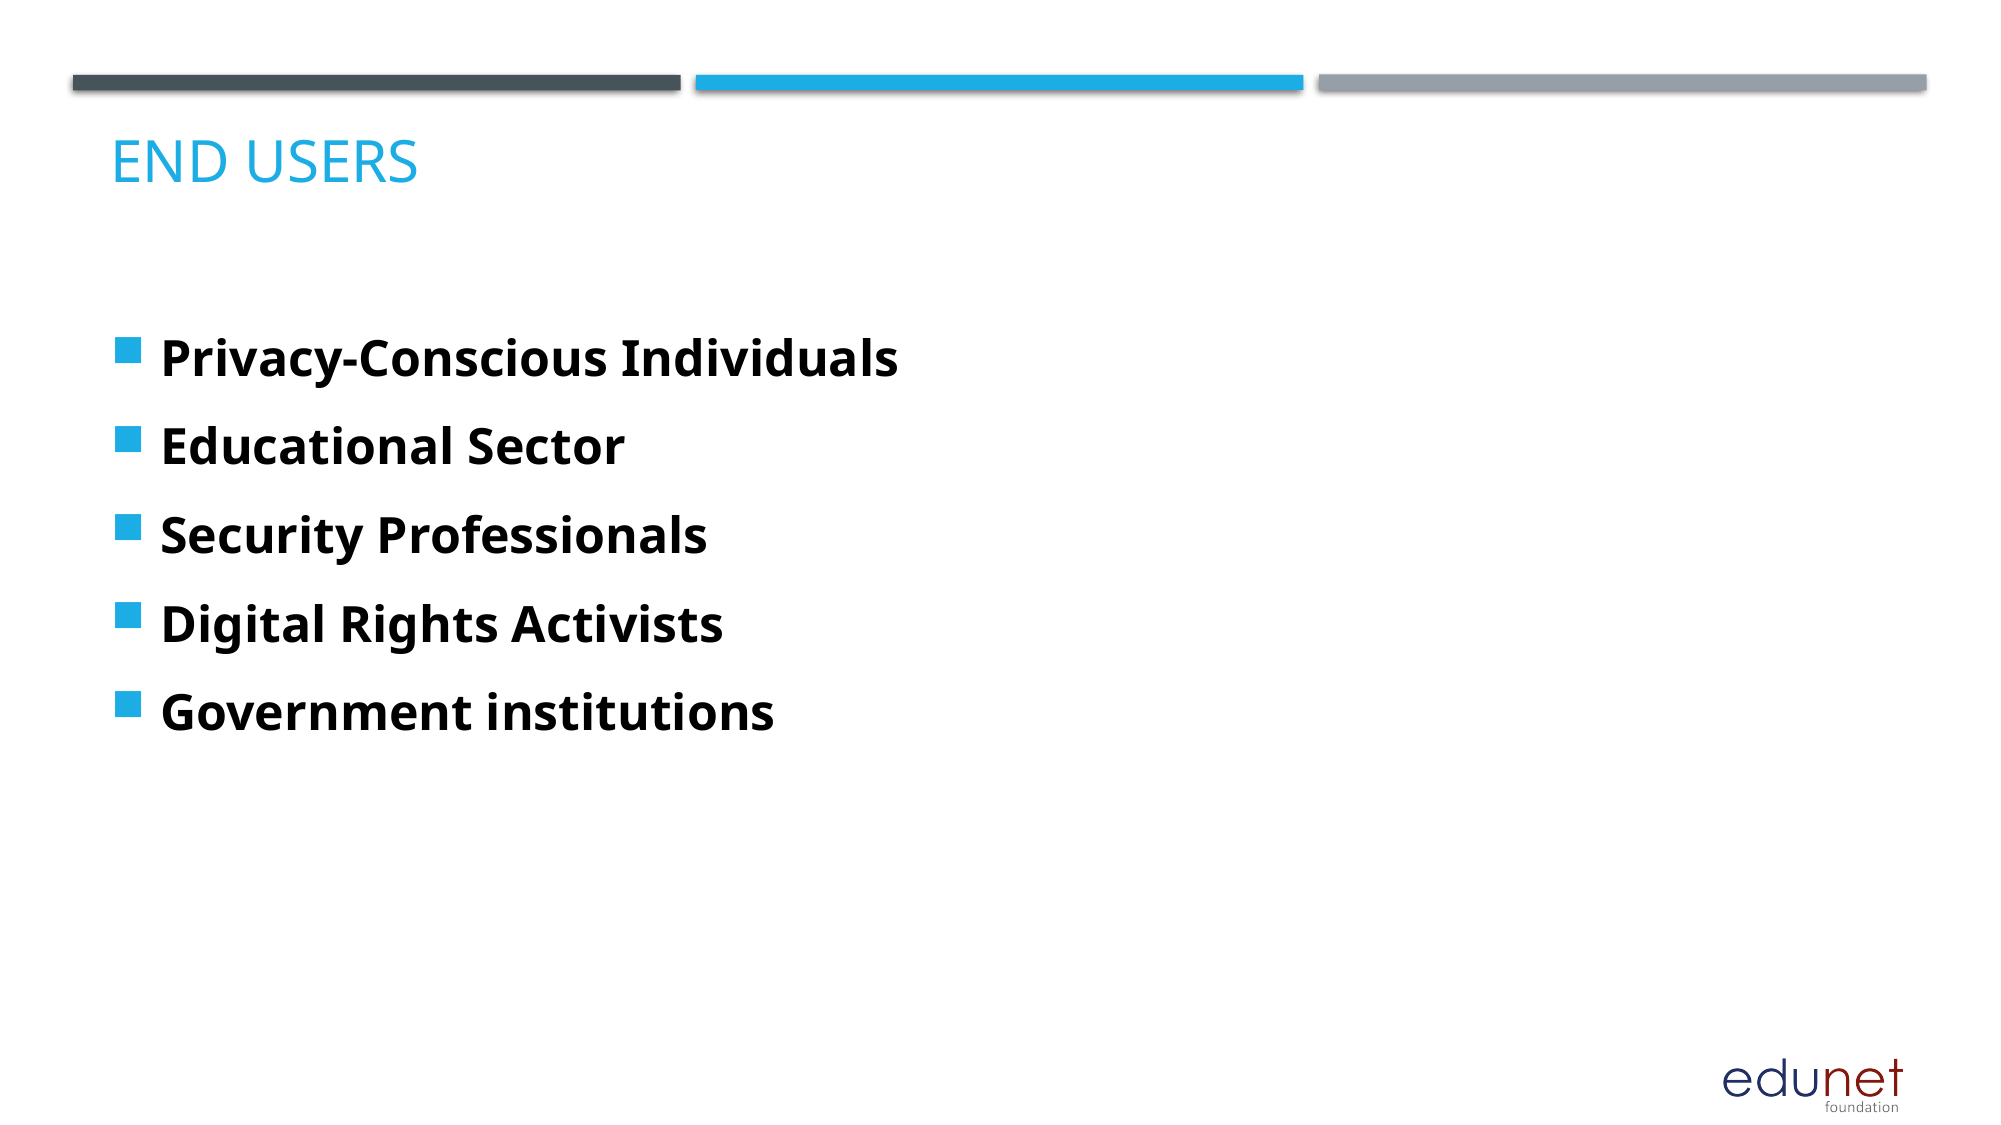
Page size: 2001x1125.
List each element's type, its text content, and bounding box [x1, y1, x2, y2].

list Privacy-Conscious Individuals Educational Sector Security Professionals Digital Rights Activists Government institutions [95, 213, 1905, 981]
picture [1719, 1056, 1905, 1116]
title End users [95, 115, 1905, 203]
